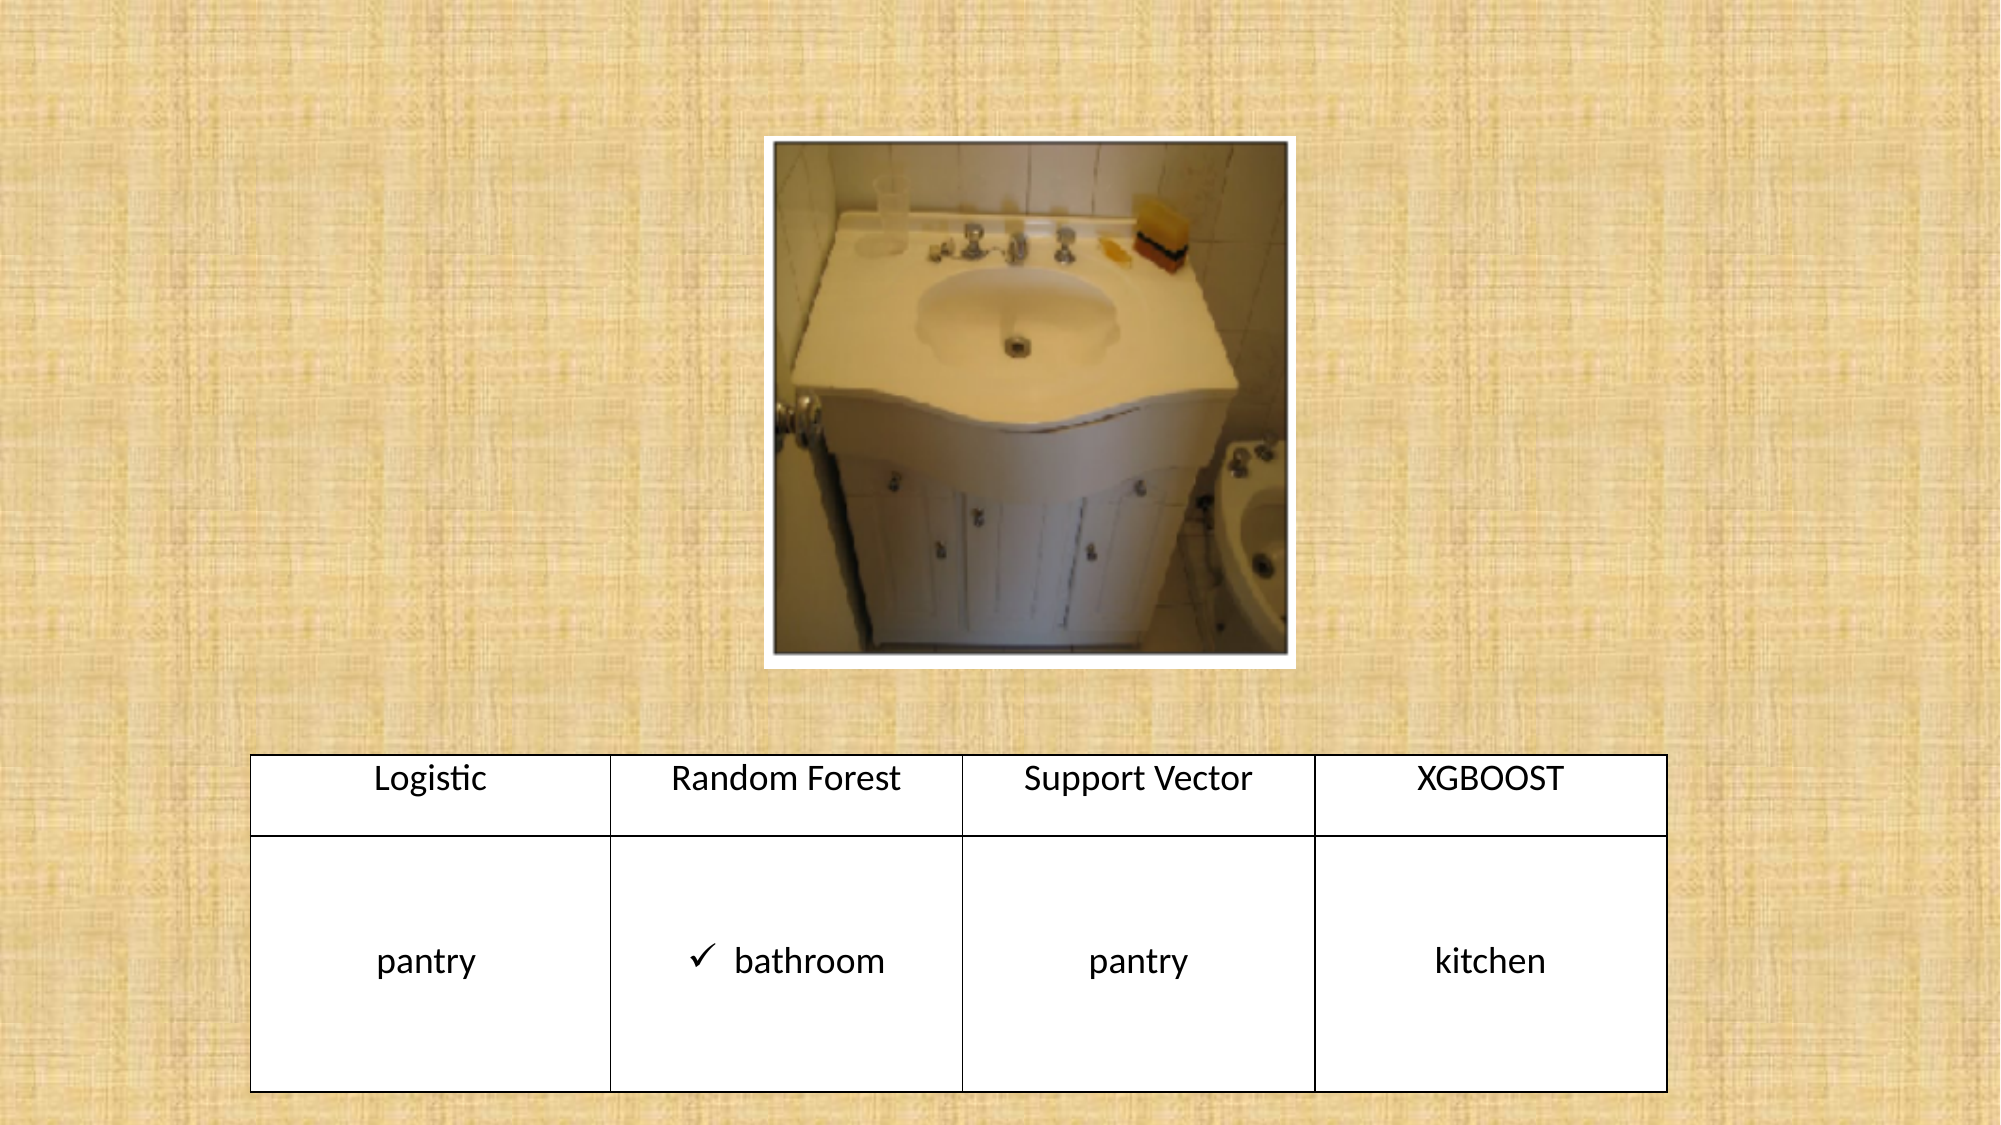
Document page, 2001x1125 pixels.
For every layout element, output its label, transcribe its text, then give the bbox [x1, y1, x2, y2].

picture [0, 0, 2001, 1125]
table_header Logistic [251, 756, 610, 835]
table_header XGBOOST [1316, 756, 1666, 835]
table_cell bathroom [611, 837, 962, 1091]
table_cell kitchen [1316, 837, 1666, 1091]
table_cell pantry [251, 837, 610, 1091]
table_header Support Vector [963, 756, 1314, 835]
table_header Random Forest [611, 756, 962, 835]
table_cell pantry [963, 837, 1314, 1091]
